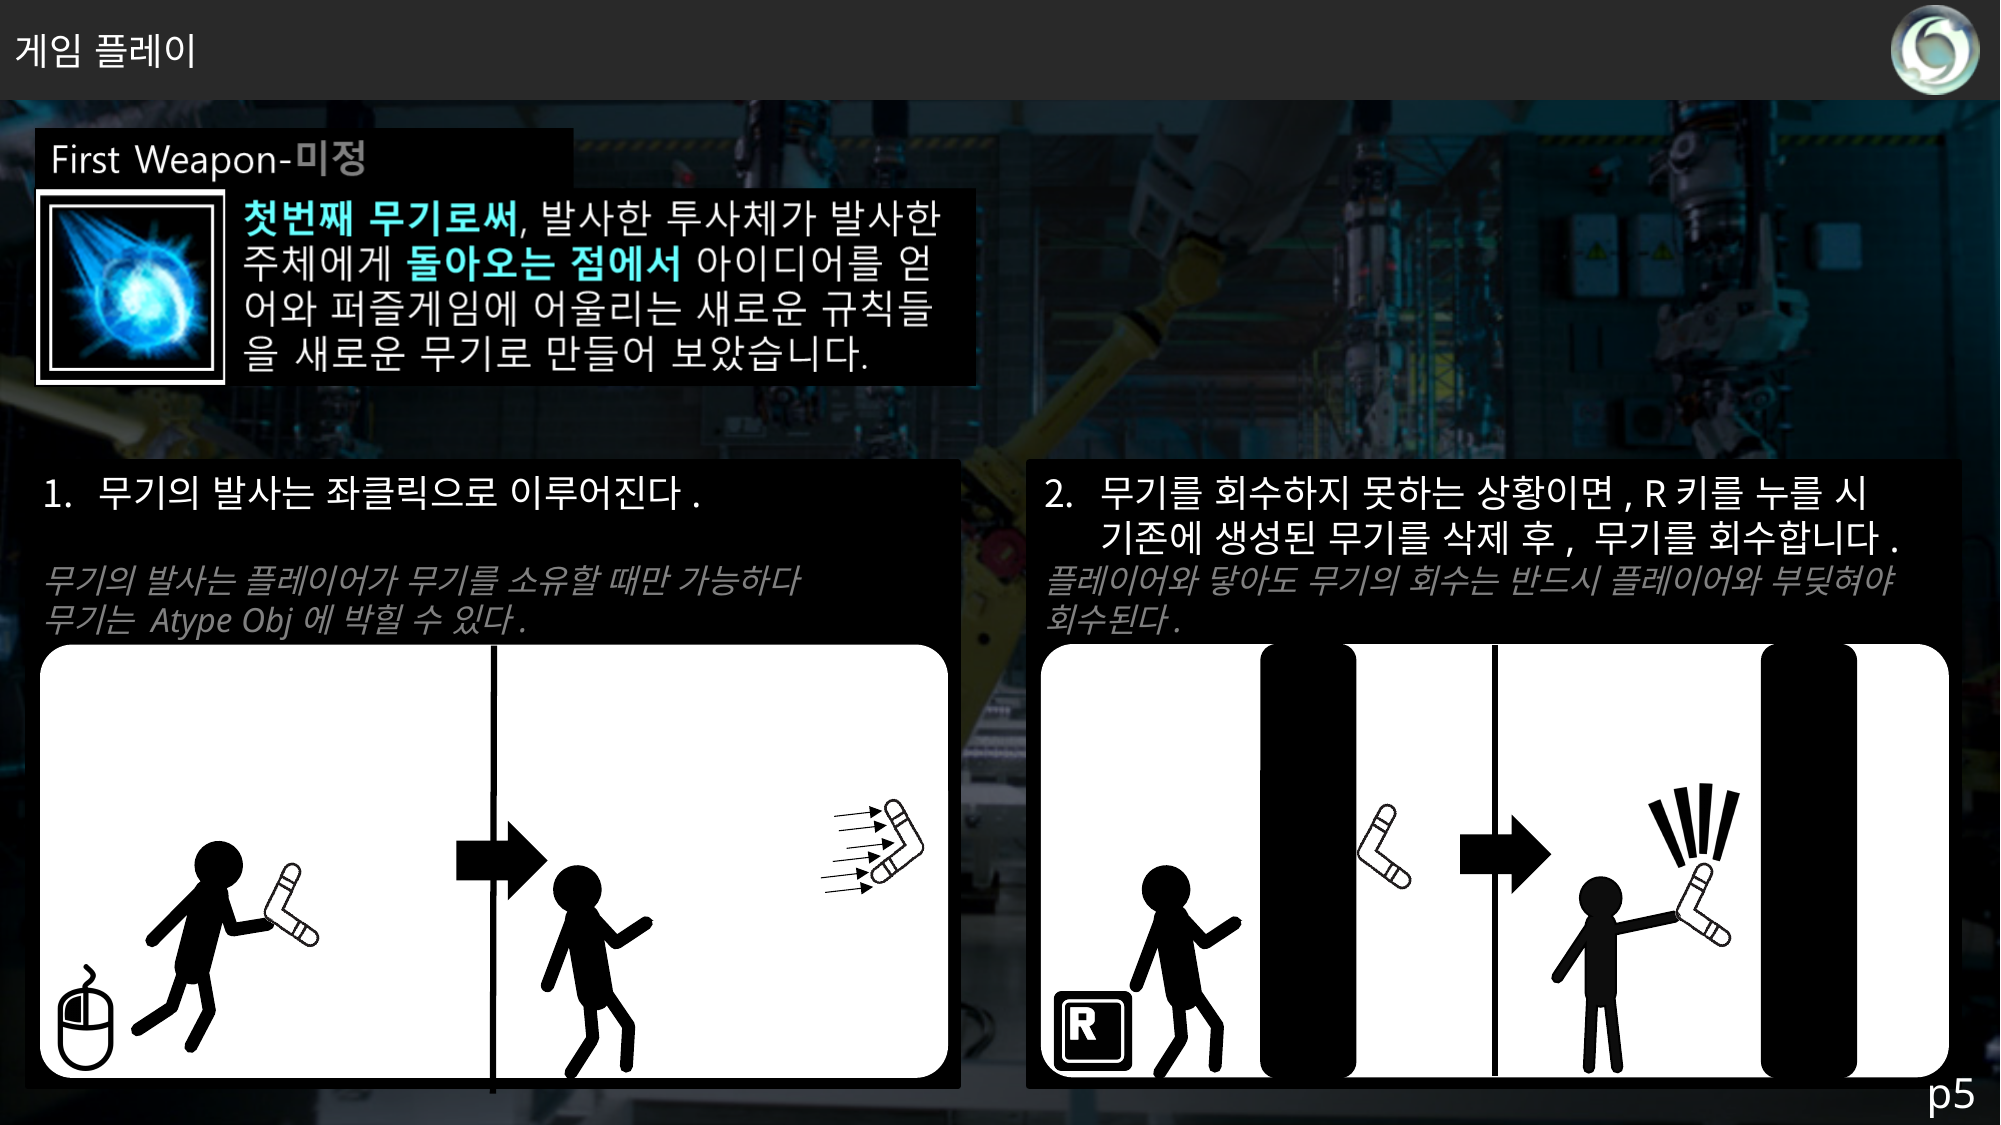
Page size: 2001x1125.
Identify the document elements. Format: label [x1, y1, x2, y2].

picture [1053, 991, 1133, 1071]
picture [32, 964, 139, 1071]
text_box [1460, 645, 1552, 1077]
text_box [456, 645, 548, 1094]
picture [1644, 782, 1753, 963]
picture [27, 123, 976, 400]
text_box [817, 791, 955, 900]
text_box [0, 0, 2000, 1125]
picture [1326, 796, 1434, 904]
picture [233, 854, 341, 963]
